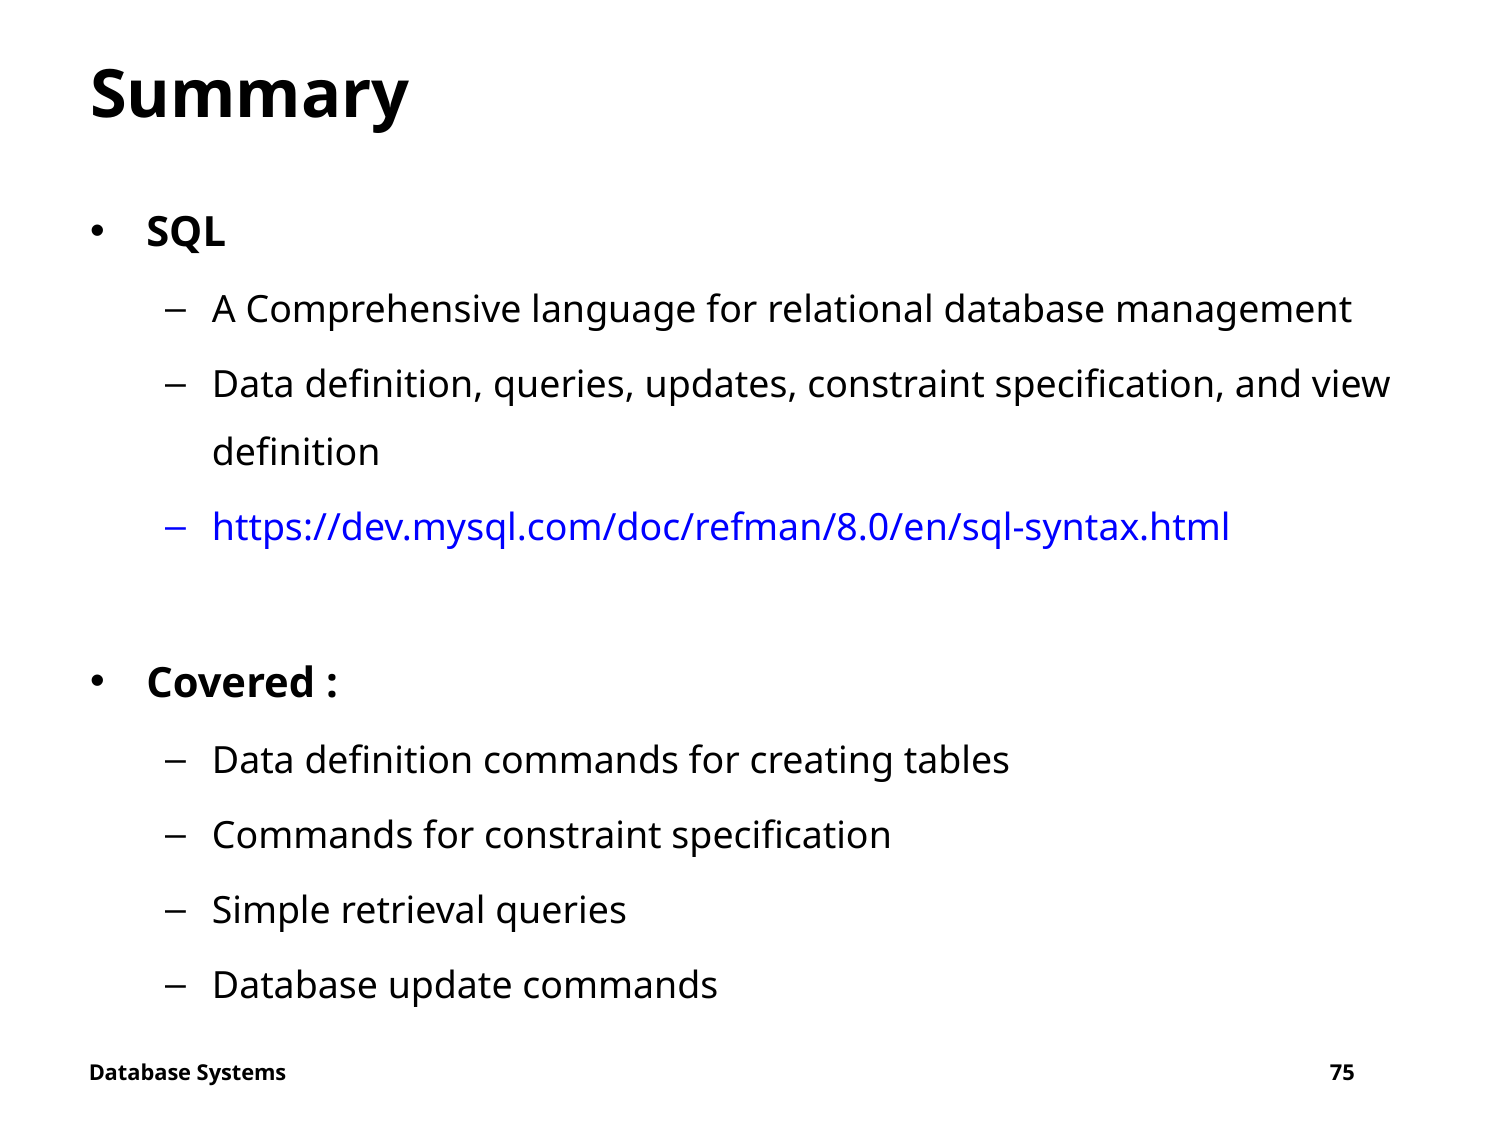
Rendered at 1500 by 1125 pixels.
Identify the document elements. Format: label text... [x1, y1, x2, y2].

list SQL A Comprehensive language for relational database management Data definition, queries, updates, constraint specification, and view definition https://dev.mysql.com/doc/refman/8.0/en/sql-syntax.html Covered : Data definition commands for creating tables Commands for constraint specification Simple retrieval queries Database update commands [75, 172, 1425, 1047]
title Summary [75, 45, 1425, 138]
